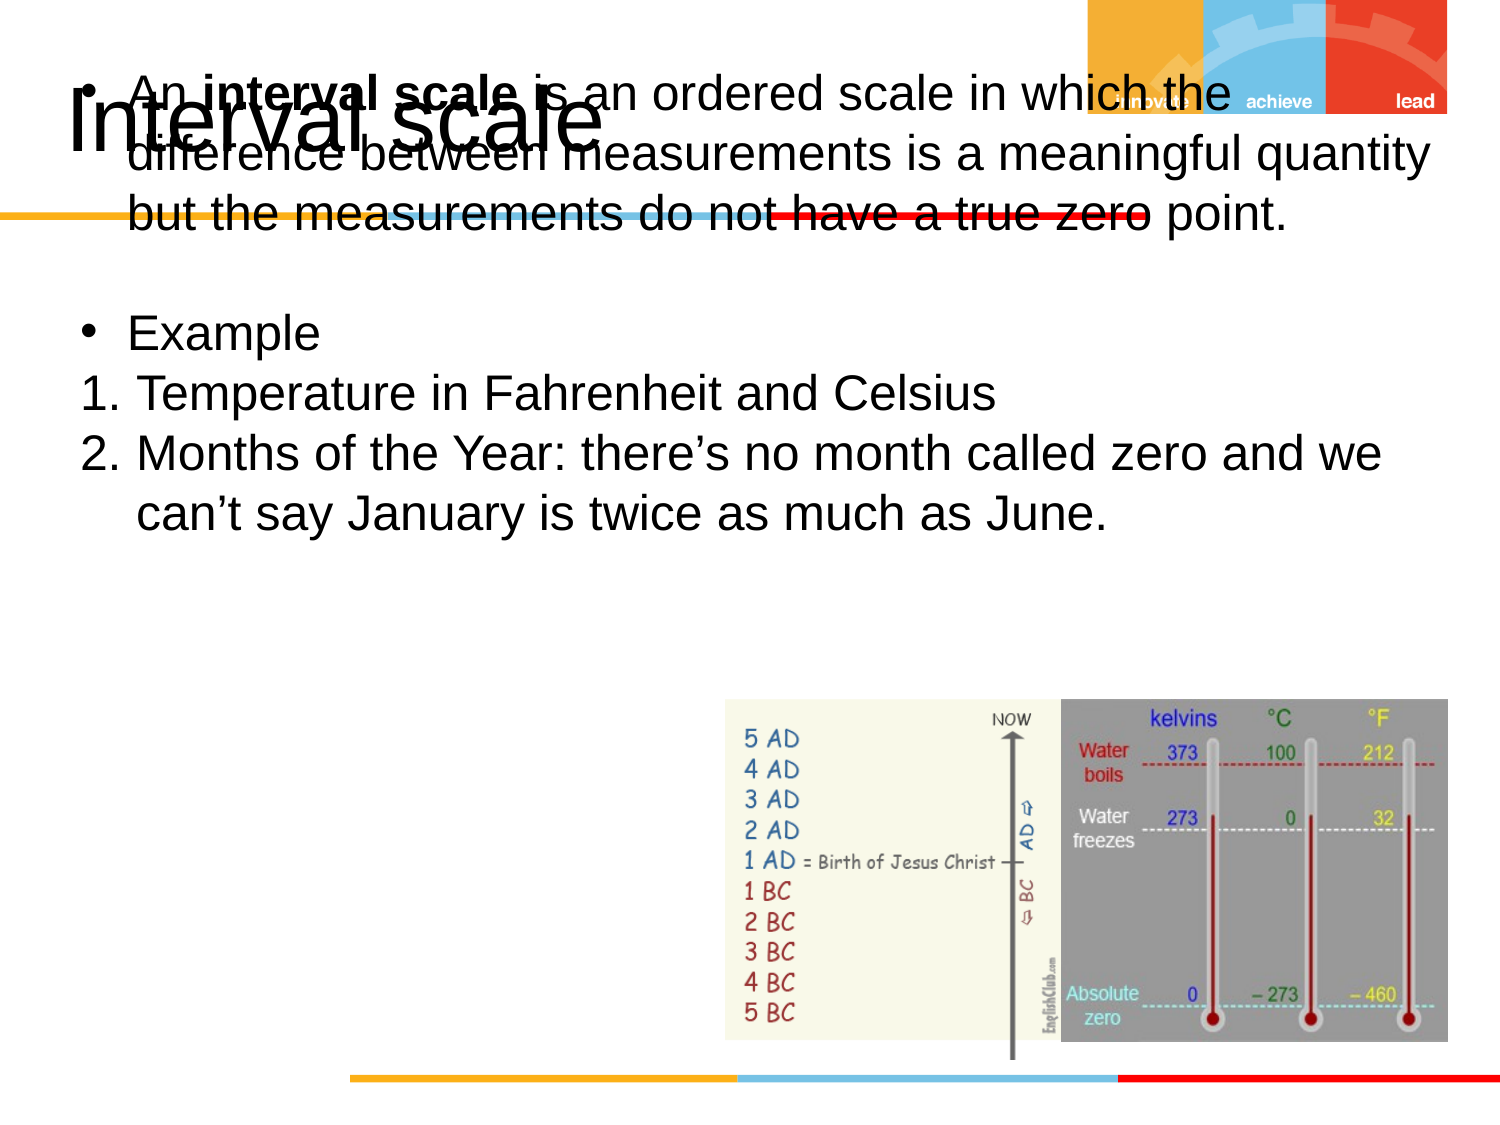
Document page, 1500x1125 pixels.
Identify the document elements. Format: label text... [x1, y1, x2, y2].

subtitle An interval scale is an ordered scale in which the difference between measurements is a meaningful quantity but the measurements do not have a true zero point. Example Temperature in Fahrenheit and Celsius Months of the Year: there’s no month called zero and we can’t say January is twice as much as June. [64, 45, 1450, 1000]
picture [1087, 0, 1448, 45]
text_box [724, 699, 1448, 1060]
